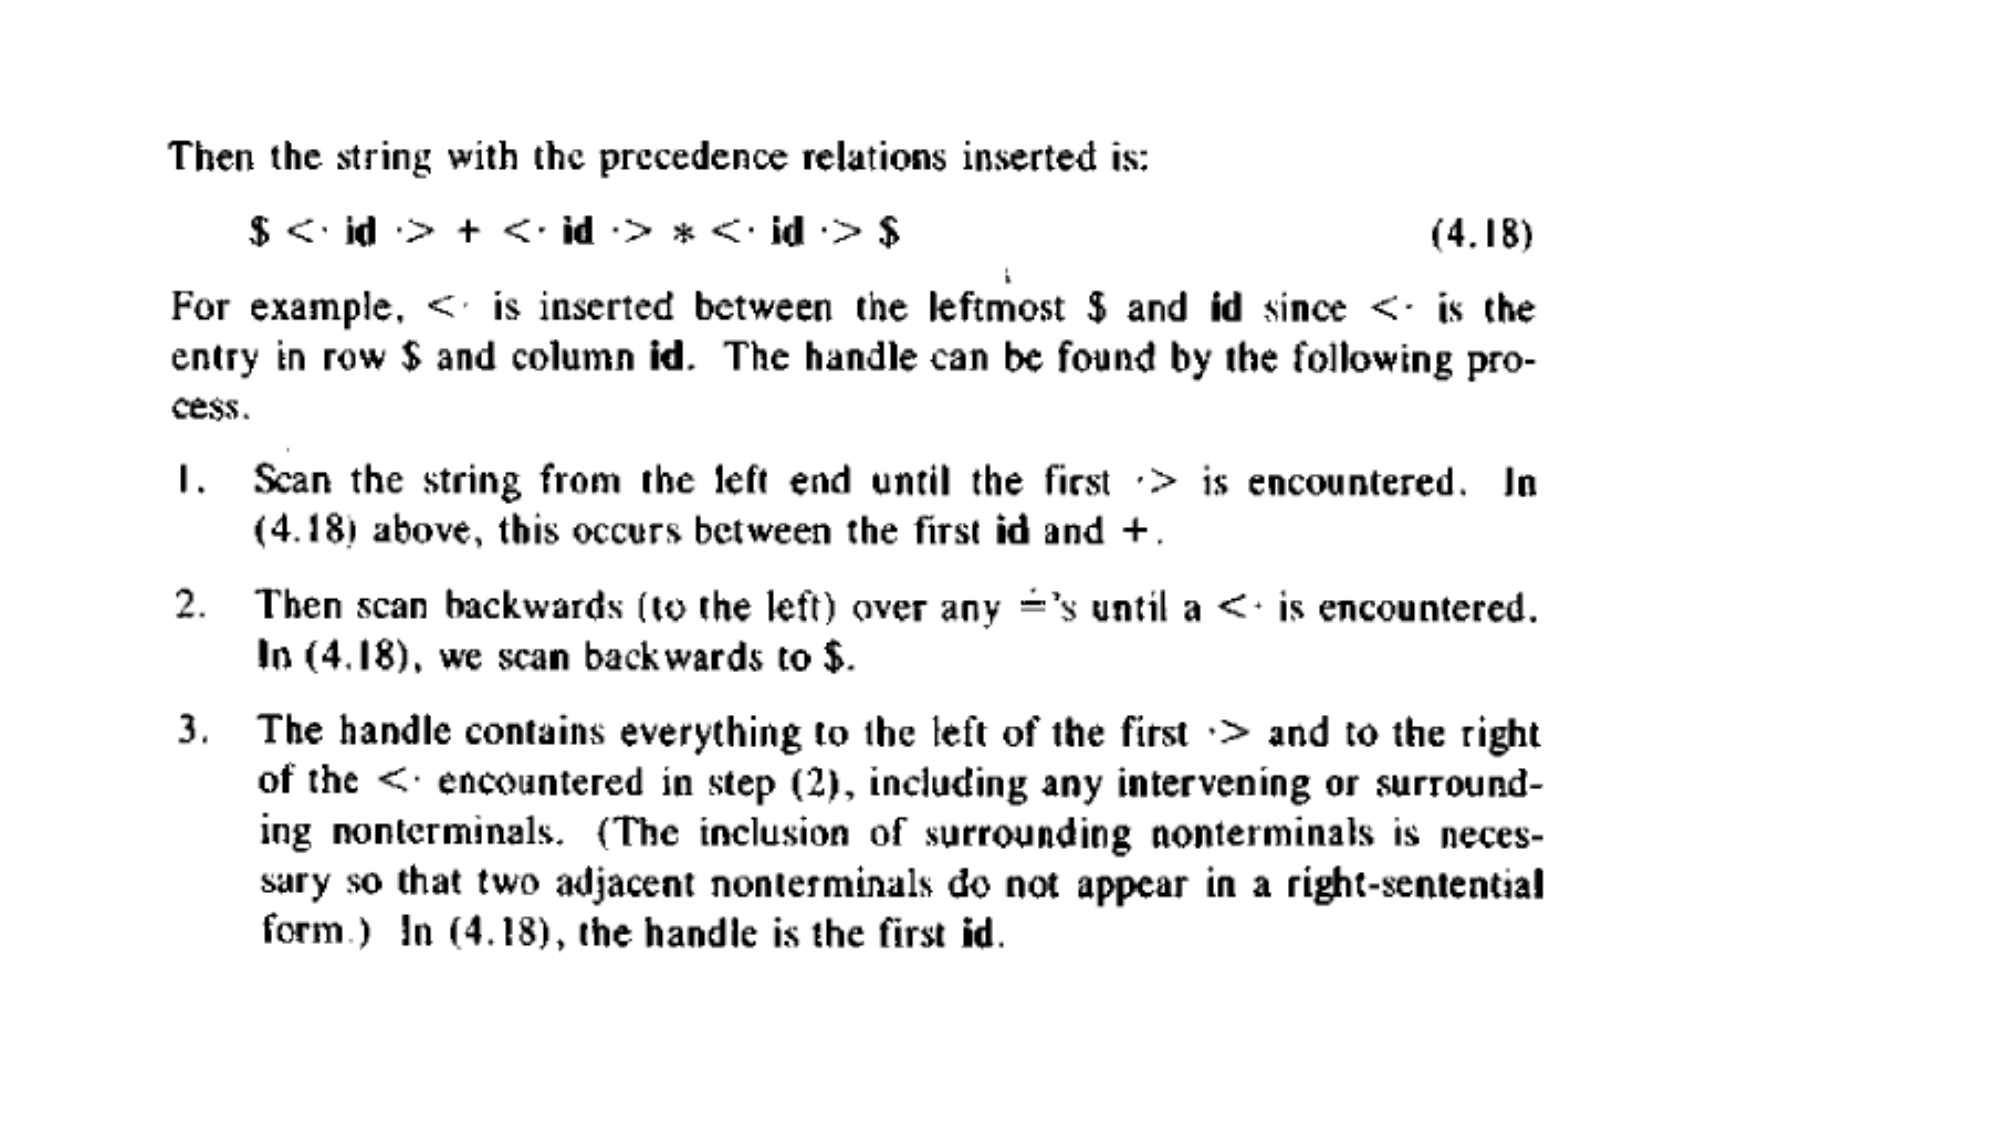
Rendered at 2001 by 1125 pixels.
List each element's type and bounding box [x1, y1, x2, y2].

picture [157, 128, 1601, 966]
